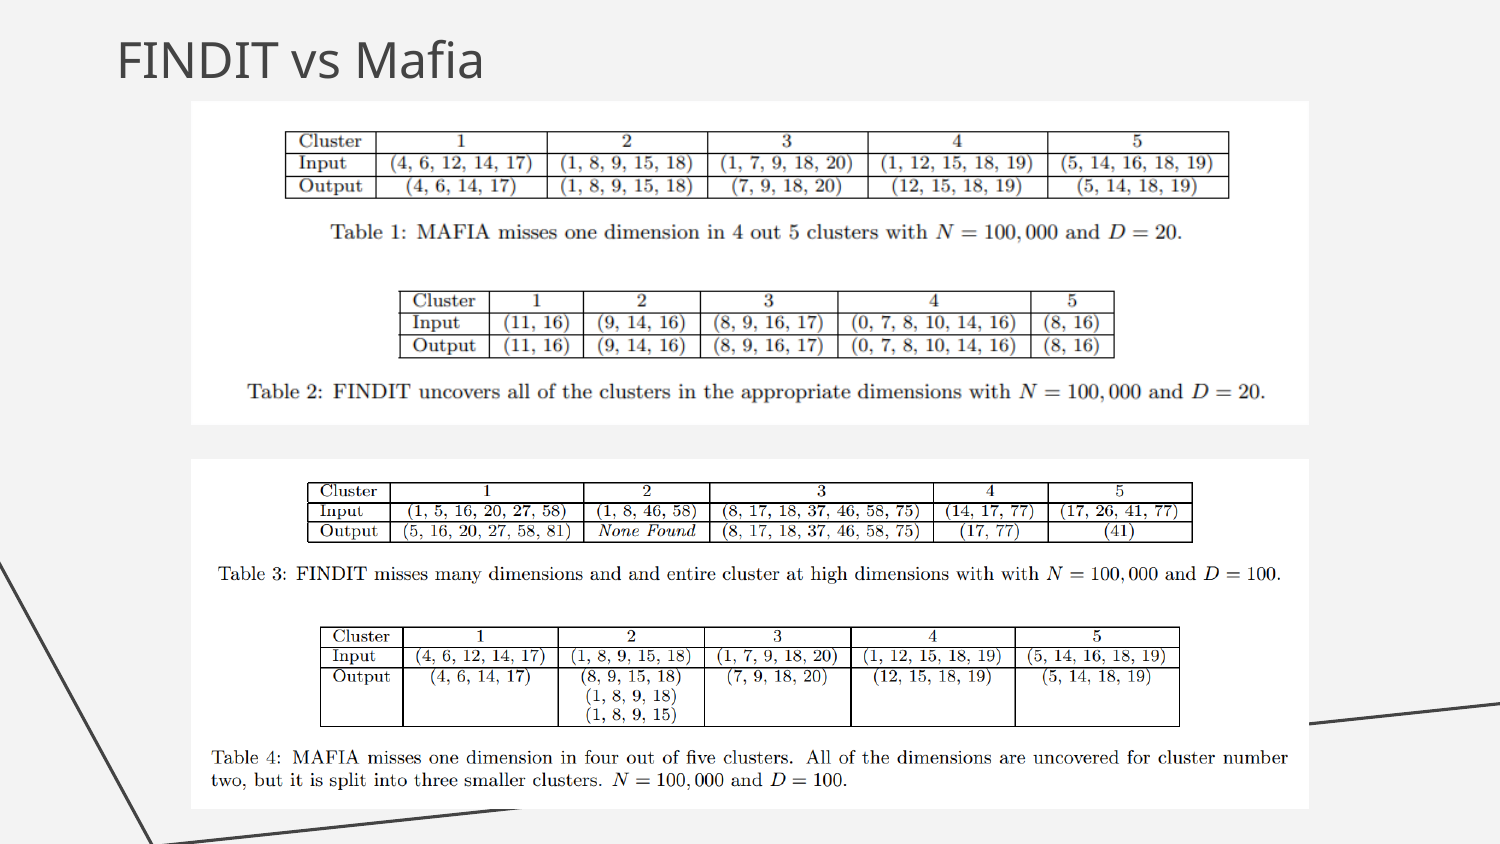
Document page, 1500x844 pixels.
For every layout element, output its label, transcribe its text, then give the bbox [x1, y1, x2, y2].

title FINDIT vs Mafia [101, 13, 587, 173]
picture [191, 459, 1309, 809]
picture [191, 101, 1309, 426]
